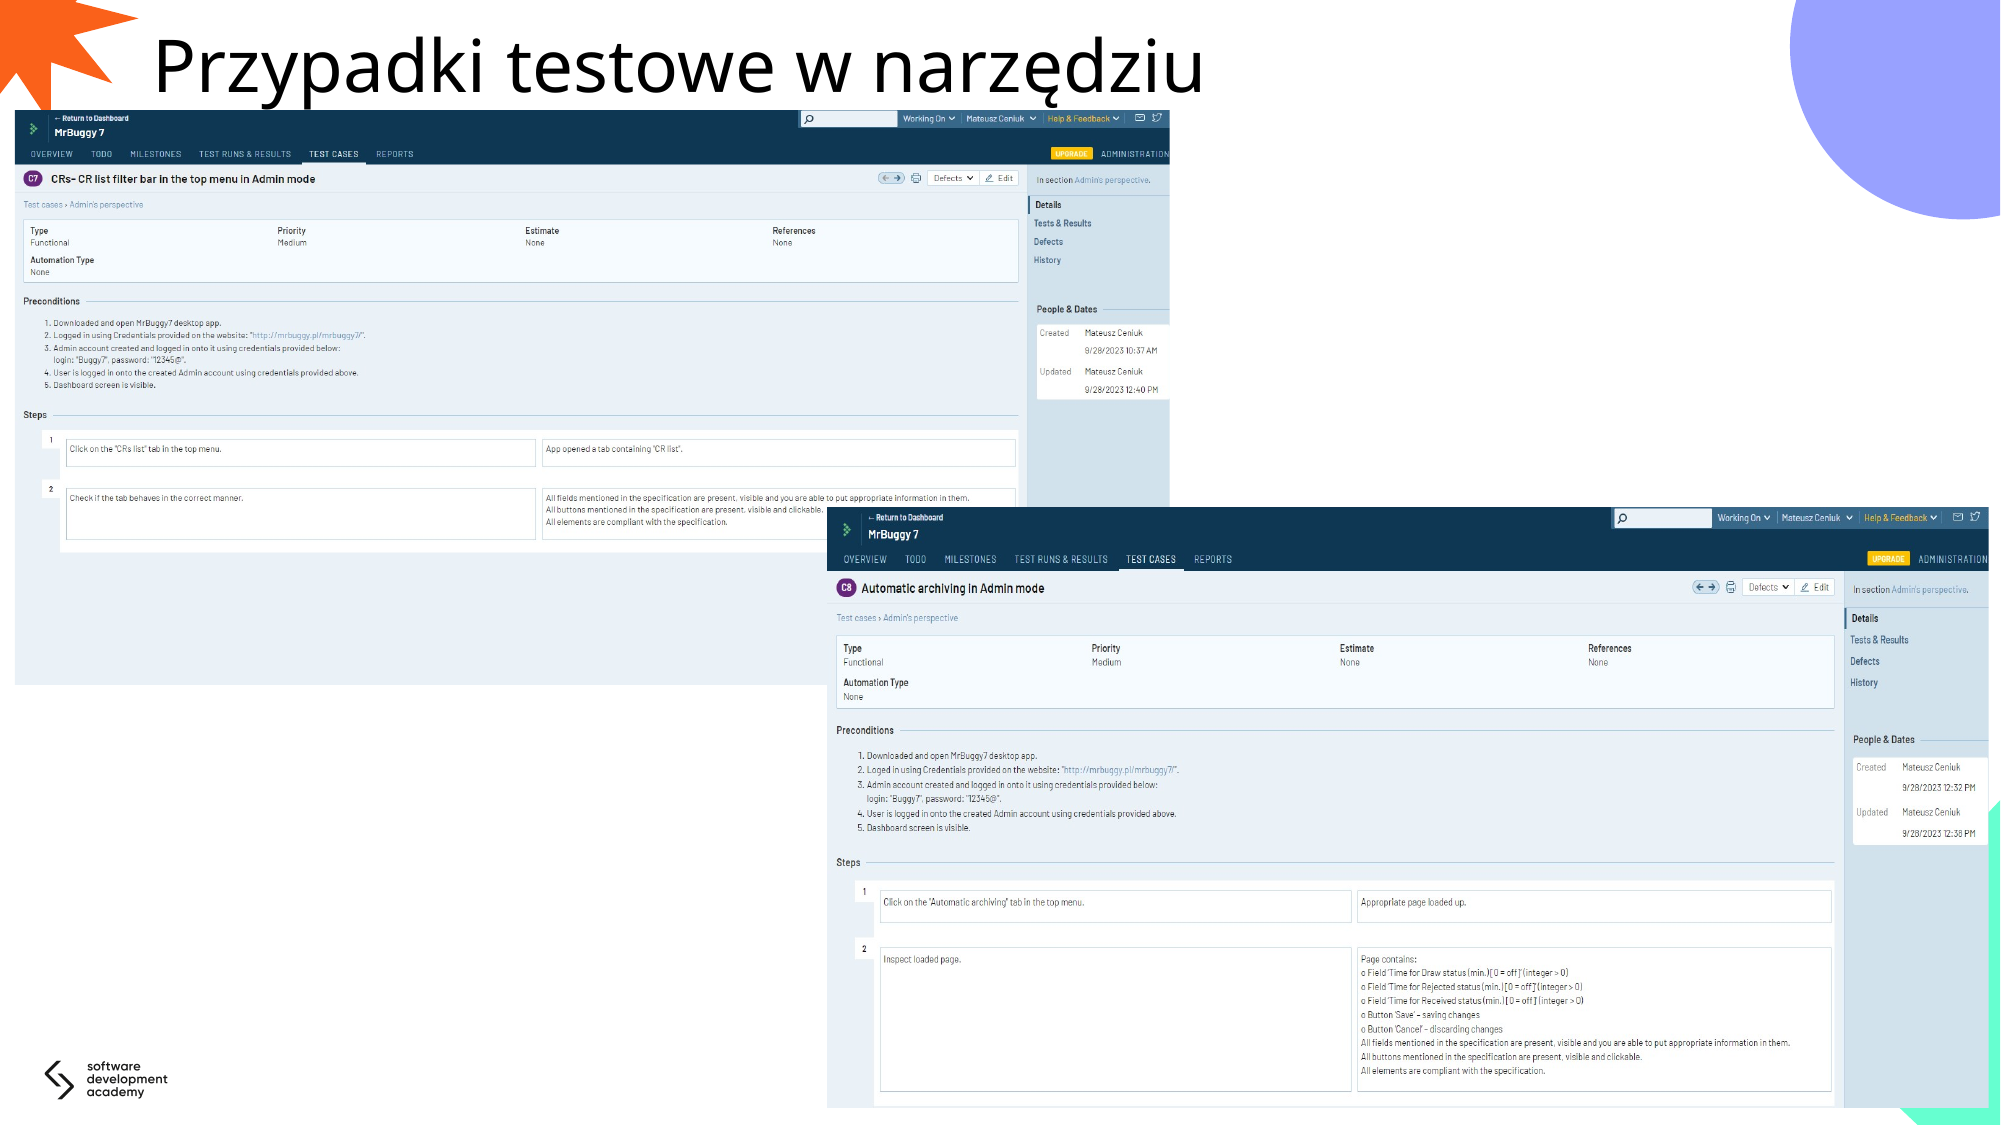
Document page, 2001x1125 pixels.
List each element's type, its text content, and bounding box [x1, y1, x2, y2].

picture [14, 109, 1989, 1109]
title Przypadki testowe w narzędziu [137, 0, 1771, 131]
picture [19, 1035, 193, 1125]
